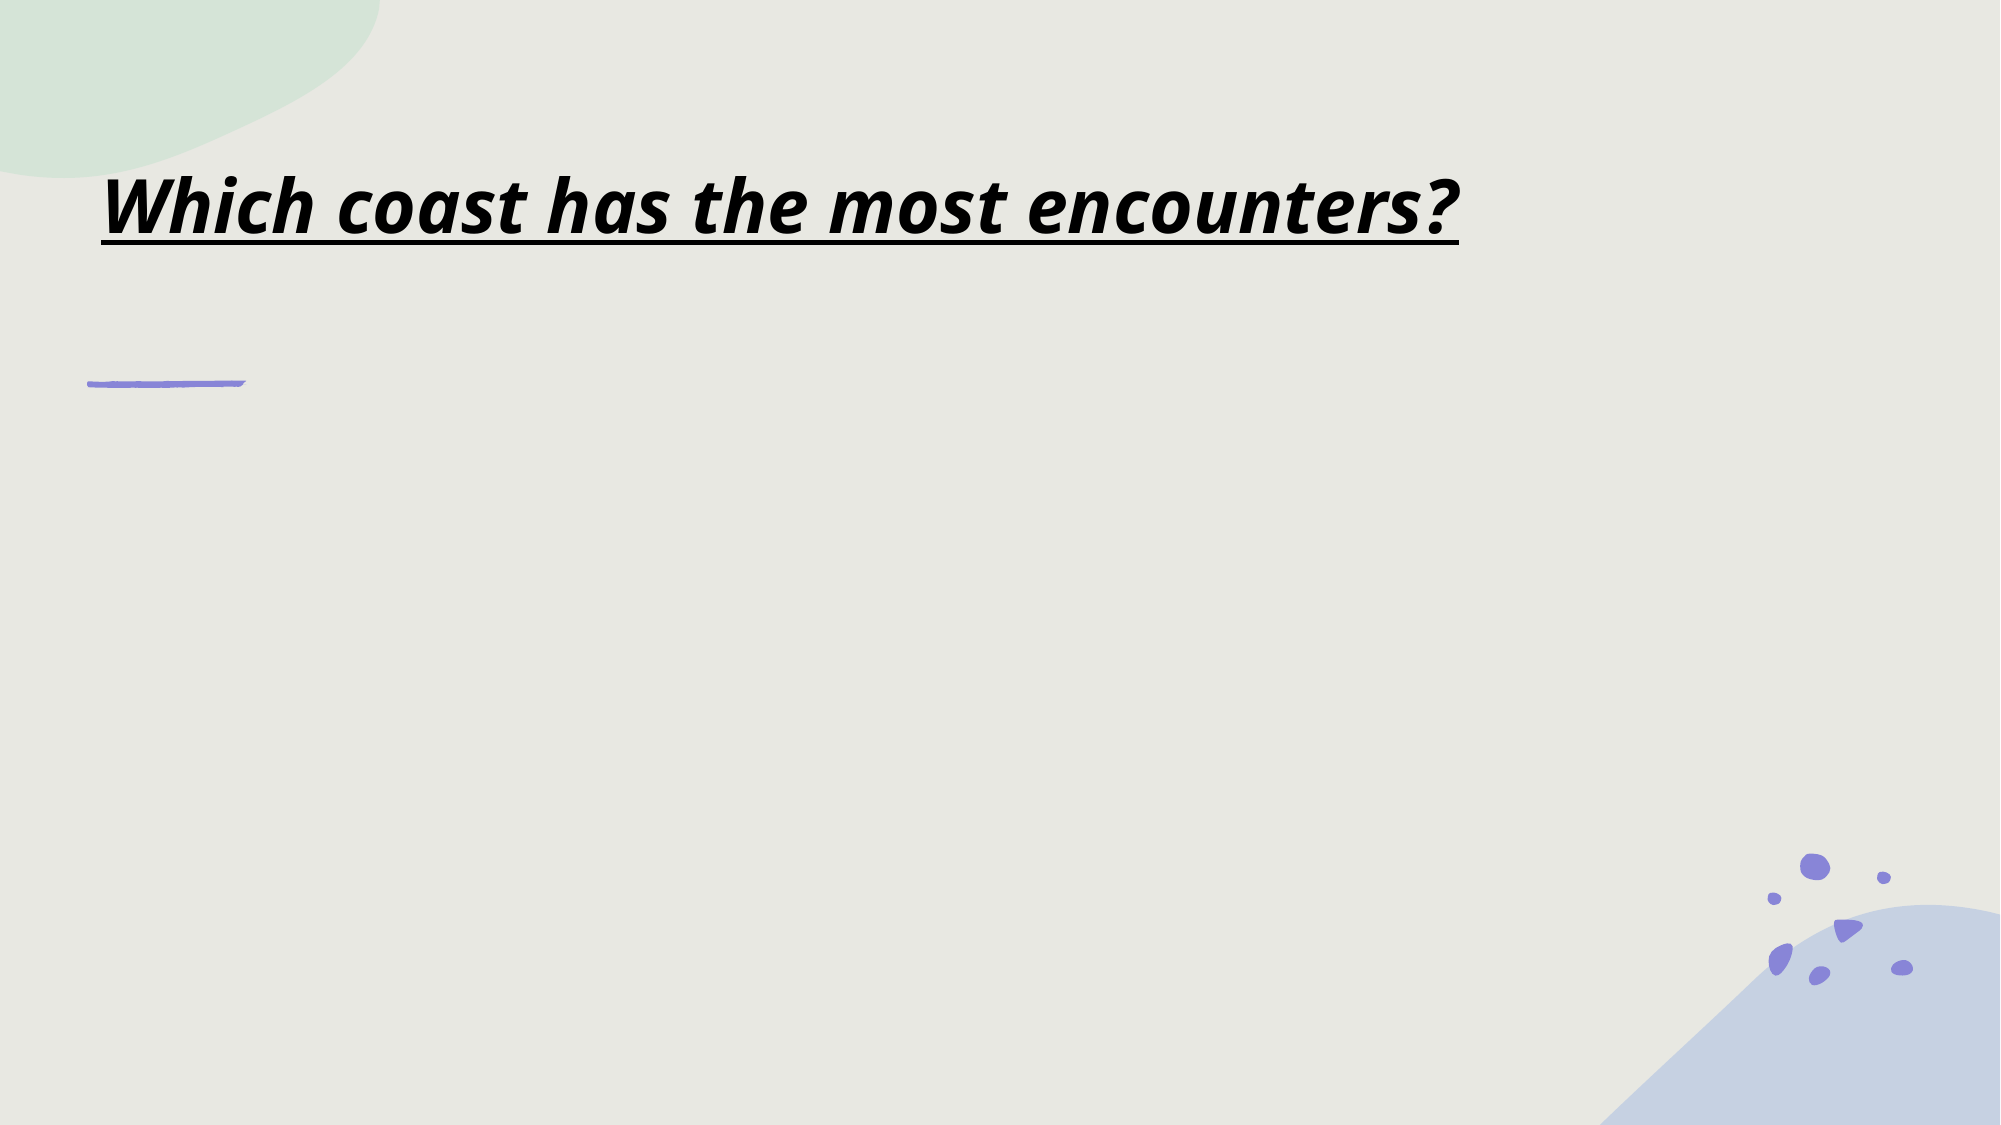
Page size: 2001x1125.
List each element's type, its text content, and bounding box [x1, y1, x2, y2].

title Which coast has the most encounters? [86, 129, 1740, 347]
